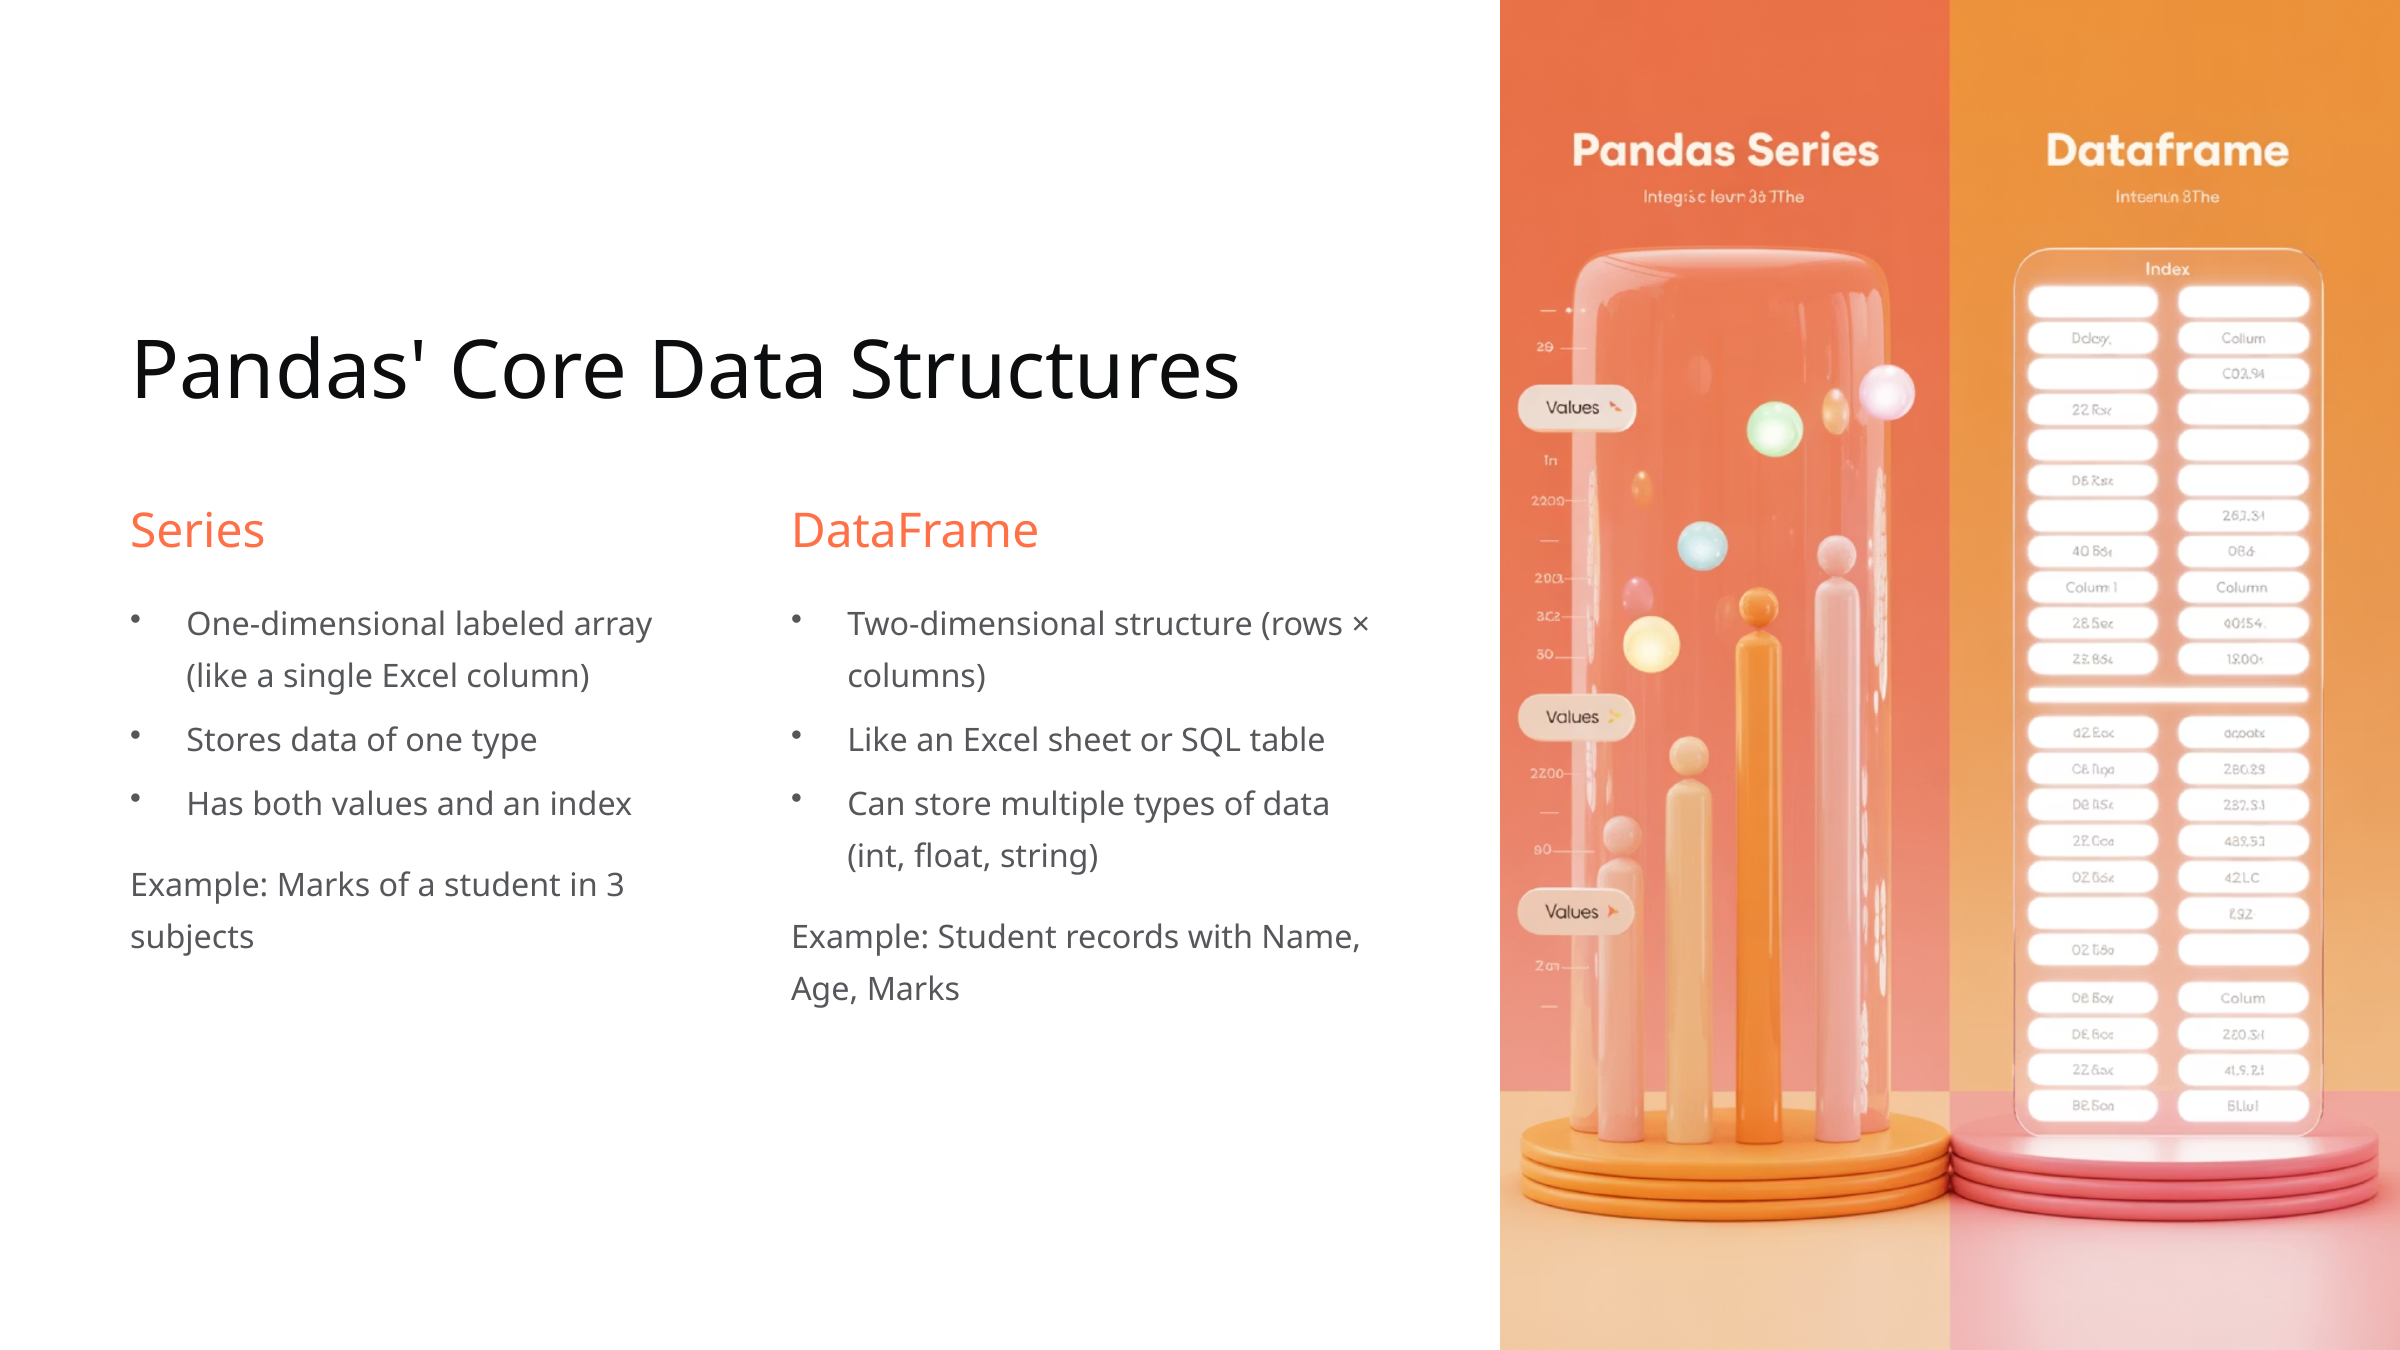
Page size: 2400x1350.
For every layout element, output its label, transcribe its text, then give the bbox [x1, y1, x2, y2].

text_box One-dimensional labeled array (like a single Excel column) [130, 590, 711, 695]
text_box Two-dimensional structure (rows × columns) [790, 590, 1372, 695]
text_box Series [130, 496, 619, 558]
picture [1499, 0, 2400, 1350]
text_box Can store multiple types of data (int, float, string) [790, 769, 1372, 874]
text_box Stores data of one type [130, 705, 711, 758]
text_box Pandas' Core Data Structures [130, 313, 1269, 416]
text_box Example: Student records with Name, Age, Marks [790, 902, 1372, 1007]
text_box Example: Marks of a student in 3 subjects [130, 850, 711, 955]
text_box DataFrame [790, 496, 1280, 558]
text_box Like an Excel sheet or SQL table [790, 705, 1372, 758]
text_box Has both values and an index [130, 769, 711, 822]
